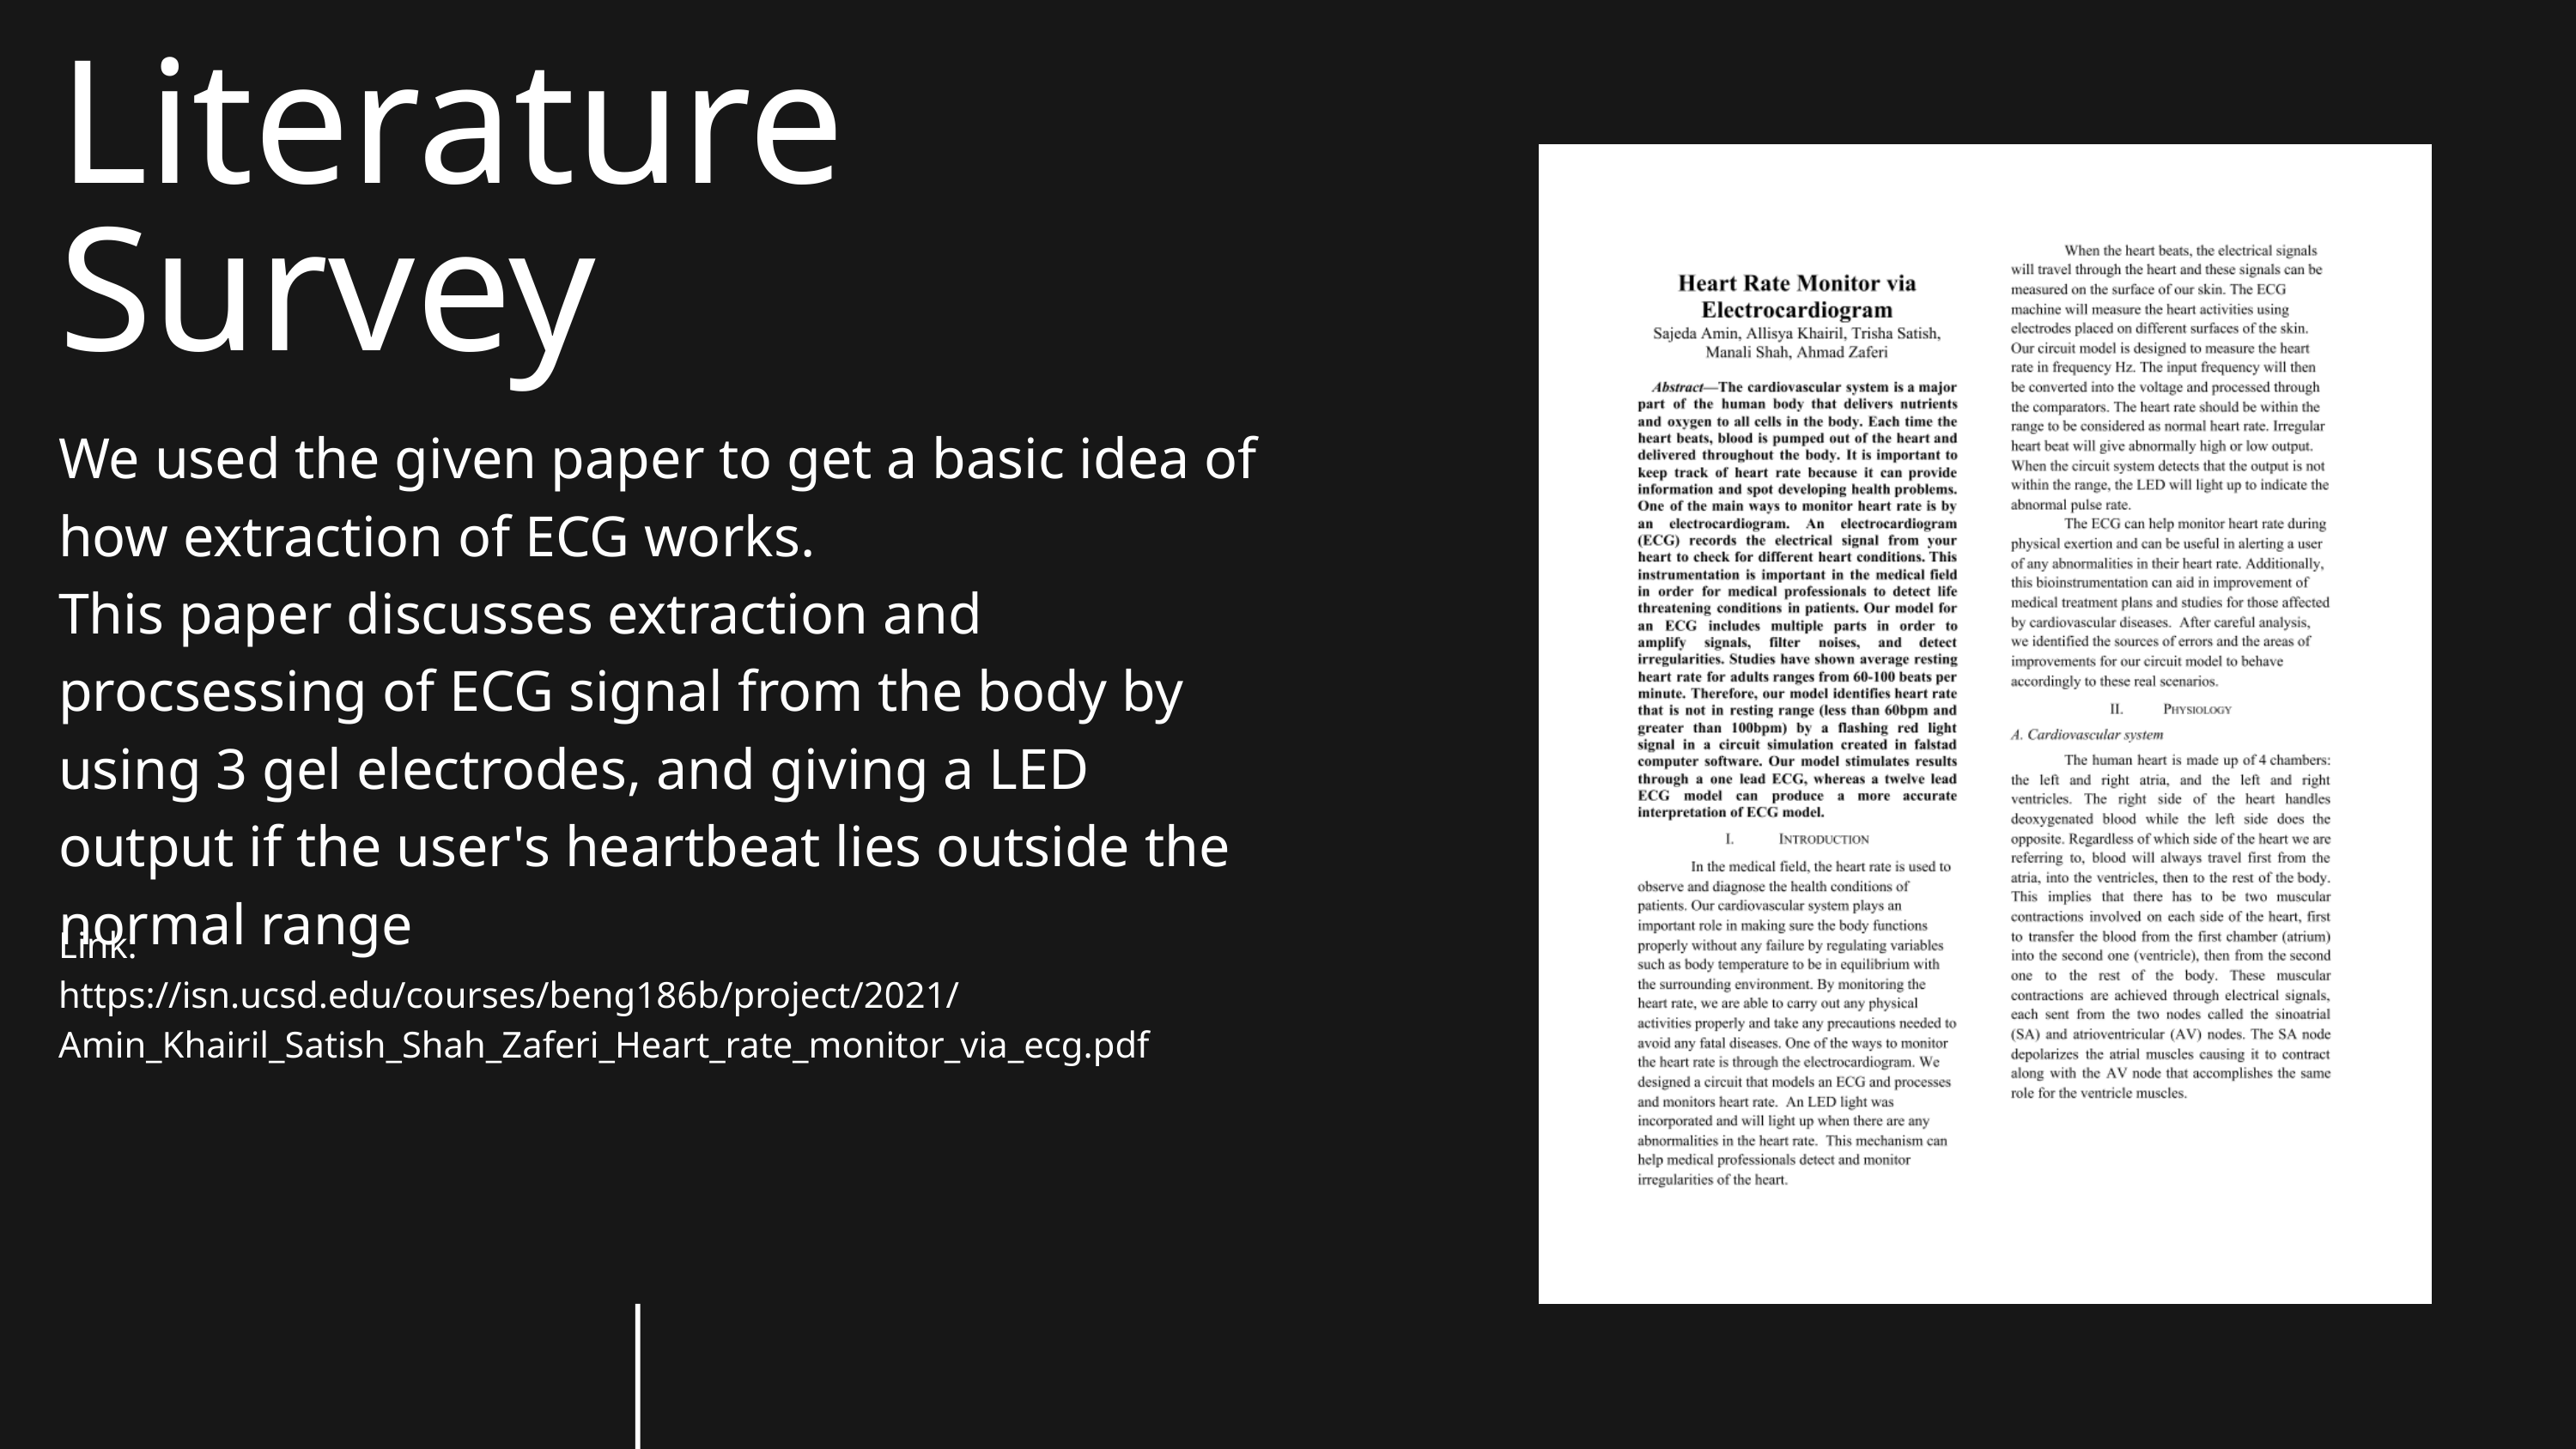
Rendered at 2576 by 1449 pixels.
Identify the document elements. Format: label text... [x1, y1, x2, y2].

text_box Literature Survey [58, 50, 939, 385]
text_box [635, 1303, 641, 1449]
text_box We used the given paper to get a basic idea of how extraction of ECG works. This paper discusses extraction and procsessing of ECG signal from the body by using 3 gel electrodes, and giving a LED output if the user's heartbeat lies outside the normal range [58, 412, 1273, 914]
text_box Link: https://isn.ucsd.edu/courses/beng186b/project/2021/Amin_Khairil_Satish_Shah_Zaferi_Heart_rate_monitor_via_ecg.pdf [58, 914, 1273, 1065]
picture [1539, 144, 2432, 1304]
